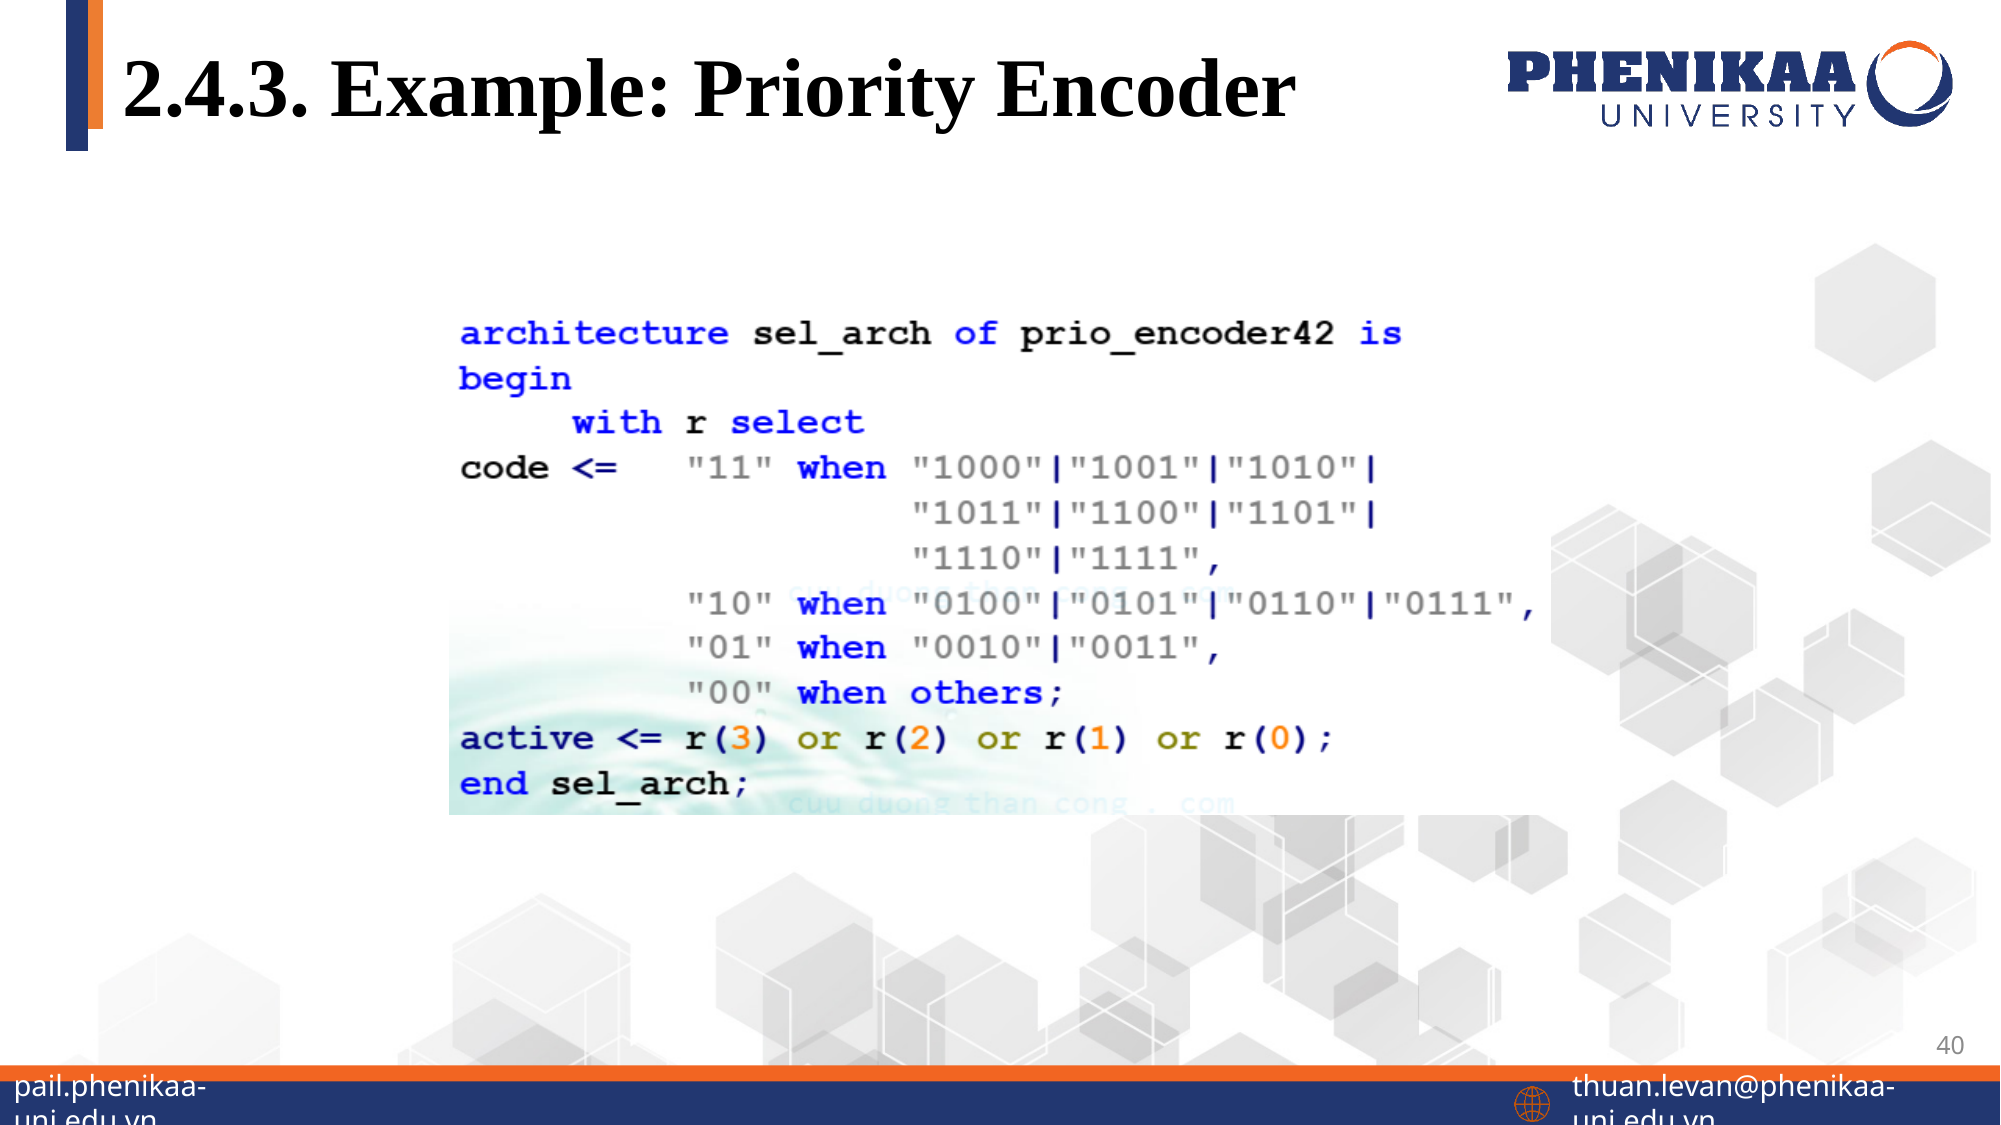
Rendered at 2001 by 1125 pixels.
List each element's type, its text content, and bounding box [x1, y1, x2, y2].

picture [0, 0, 2000, 1065]
title 2.4.3. Example: Priority Encoder [107, 37, 1948, 128]
slide_number 40 [1529, 1016, 1980, 1077]
